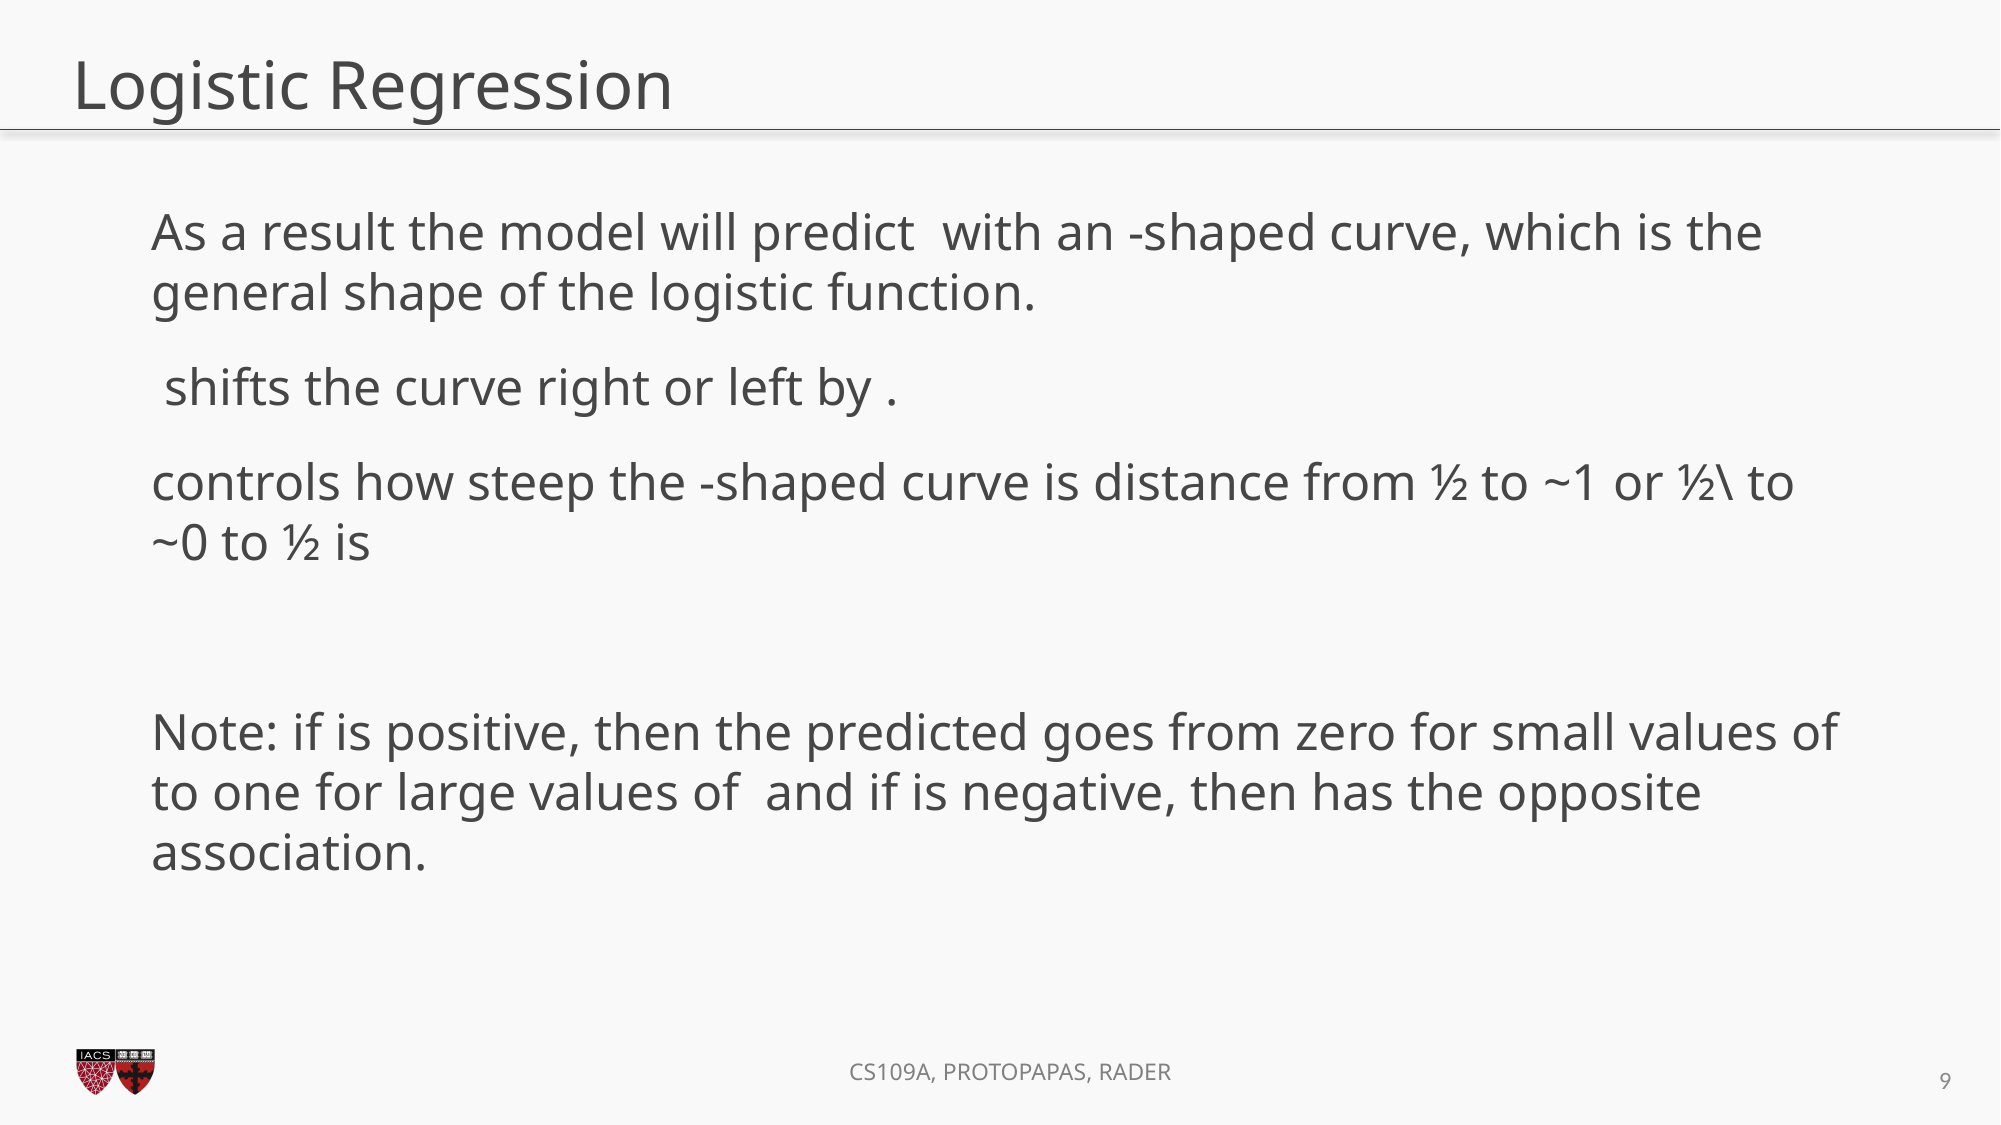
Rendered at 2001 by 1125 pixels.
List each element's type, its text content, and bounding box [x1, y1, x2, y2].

picture [75, 1049, 155, 1095]
title Logistic Regression [57, 35, 1943, 162]
slide_number 9 [1500, 1050, 1967, 1110]
